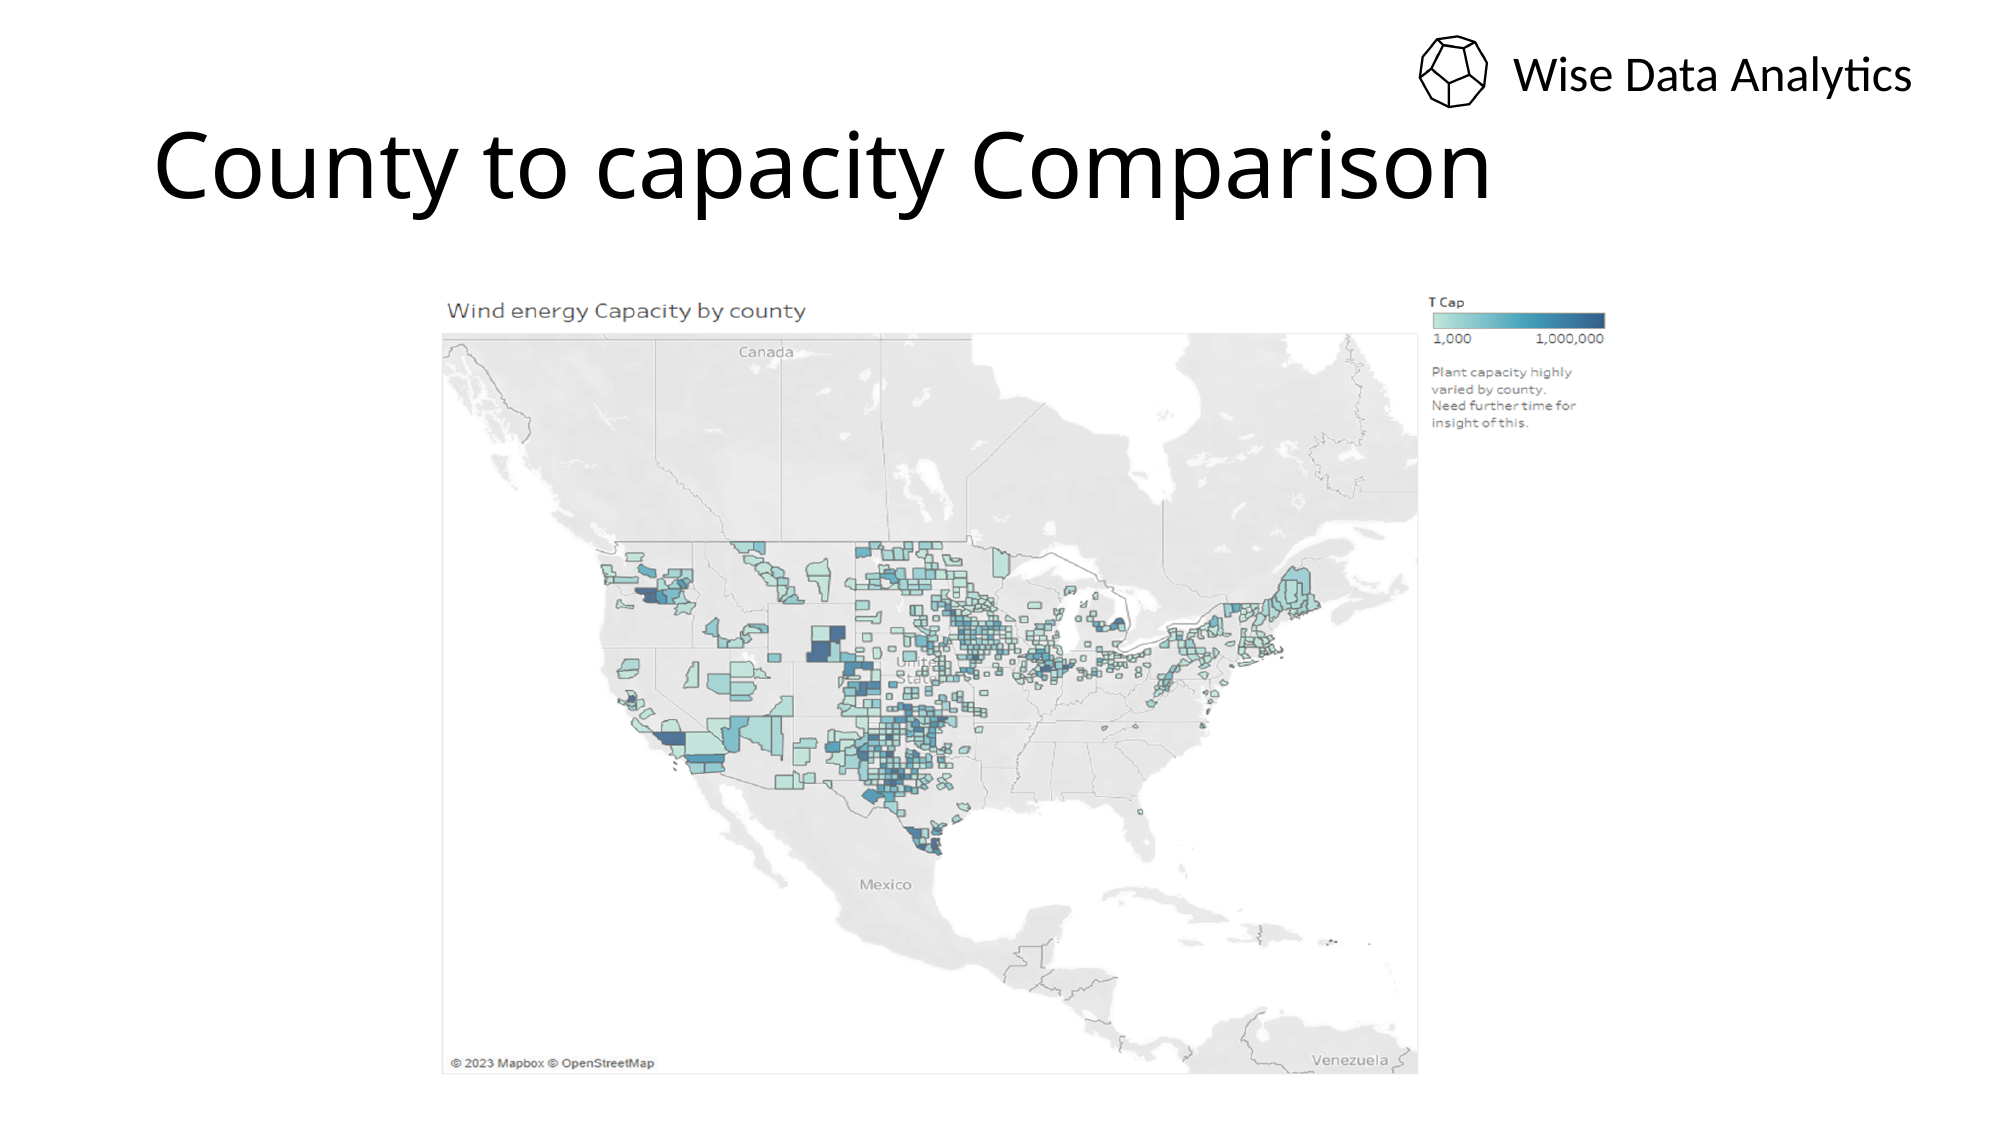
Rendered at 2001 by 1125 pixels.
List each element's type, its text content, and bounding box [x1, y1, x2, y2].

title County to capacity Comparison [137, 59, 1863, 278]
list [427, 277, 1624, 1086]
picture [1415, 33, 1499, 59]
